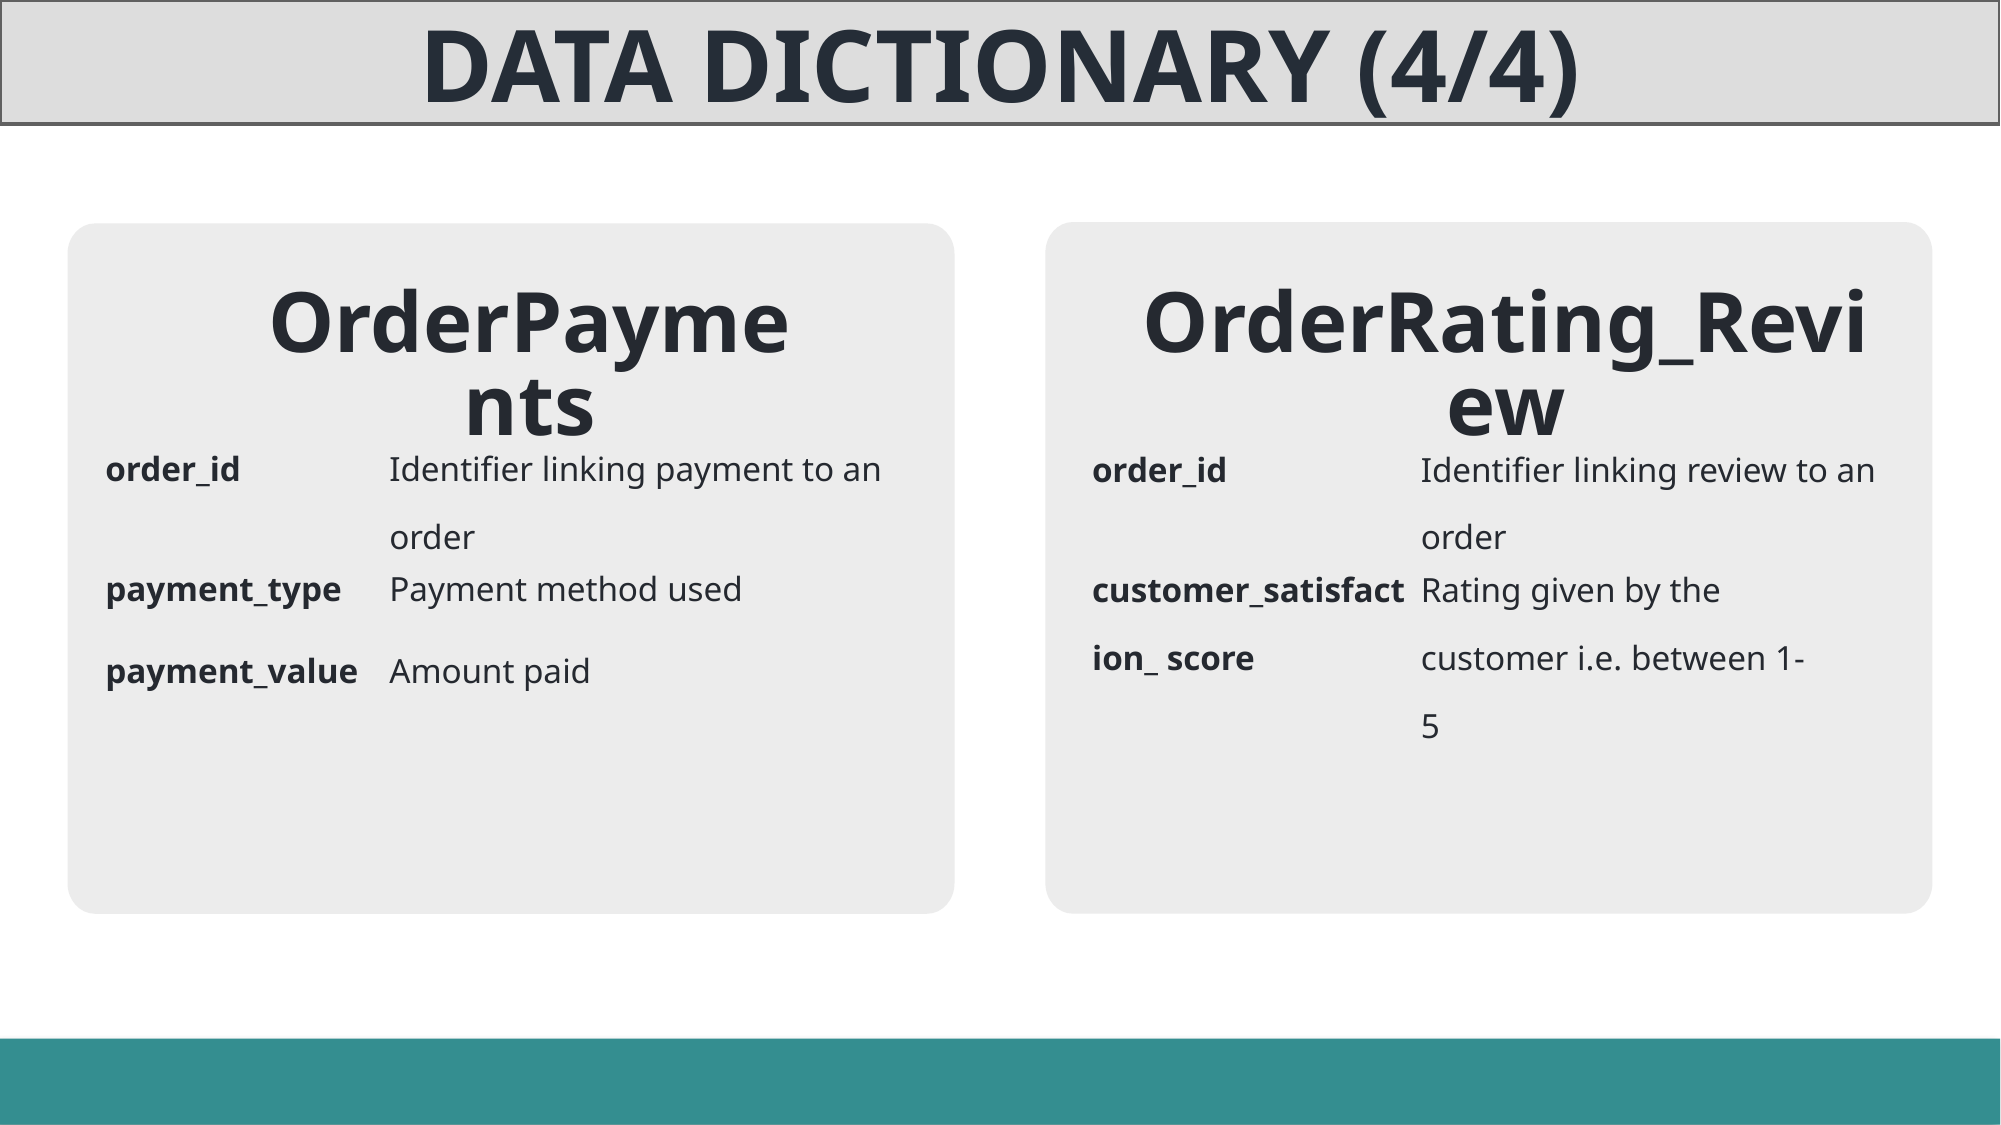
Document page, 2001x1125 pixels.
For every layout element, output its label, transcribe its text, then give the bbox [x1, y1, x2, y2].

text_box OrderPayments [246, 285, 814, 423]
text_box DATA DICTIONARY (4/4) [0, 0, 2000, 126]
table_cell Payment method used [389, 543, 955, 625]
table_cell payment_type [105, 543, 389, 625]
table_cell payment_value [105, 625, 389, 706]
text_box [67, 198, 971, 957]
table_header Identifier linking payment to an order [389, 423, 955, 543]
table_header order_id [105, 423, 389, 543]
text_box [1029, 201, 1933, 914]
table_cell Amount paid [389, 625, 955, 706]
